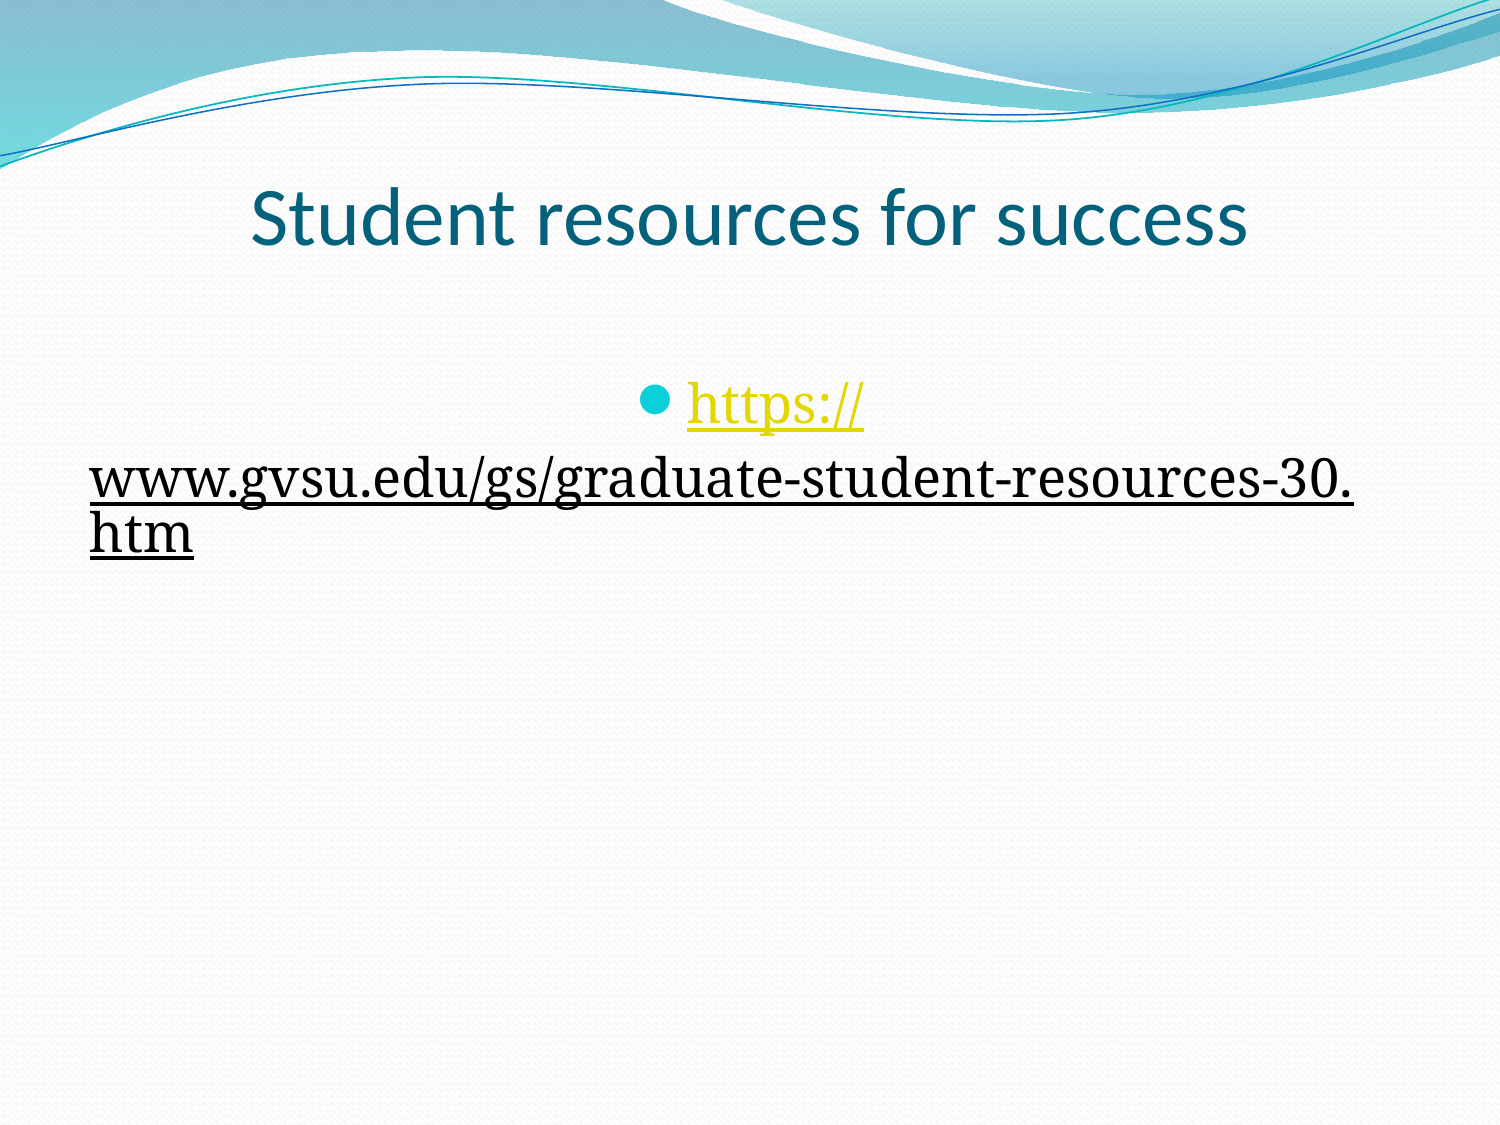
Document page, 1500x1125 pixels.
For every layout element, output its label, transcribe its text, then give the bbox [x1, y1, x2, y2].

list https://www.gvsu.edu/gs/graduate-student-resources-30.htm [75, 362, 1425, 1038]
title Student resources for success [75, 115, 1425, 263]
